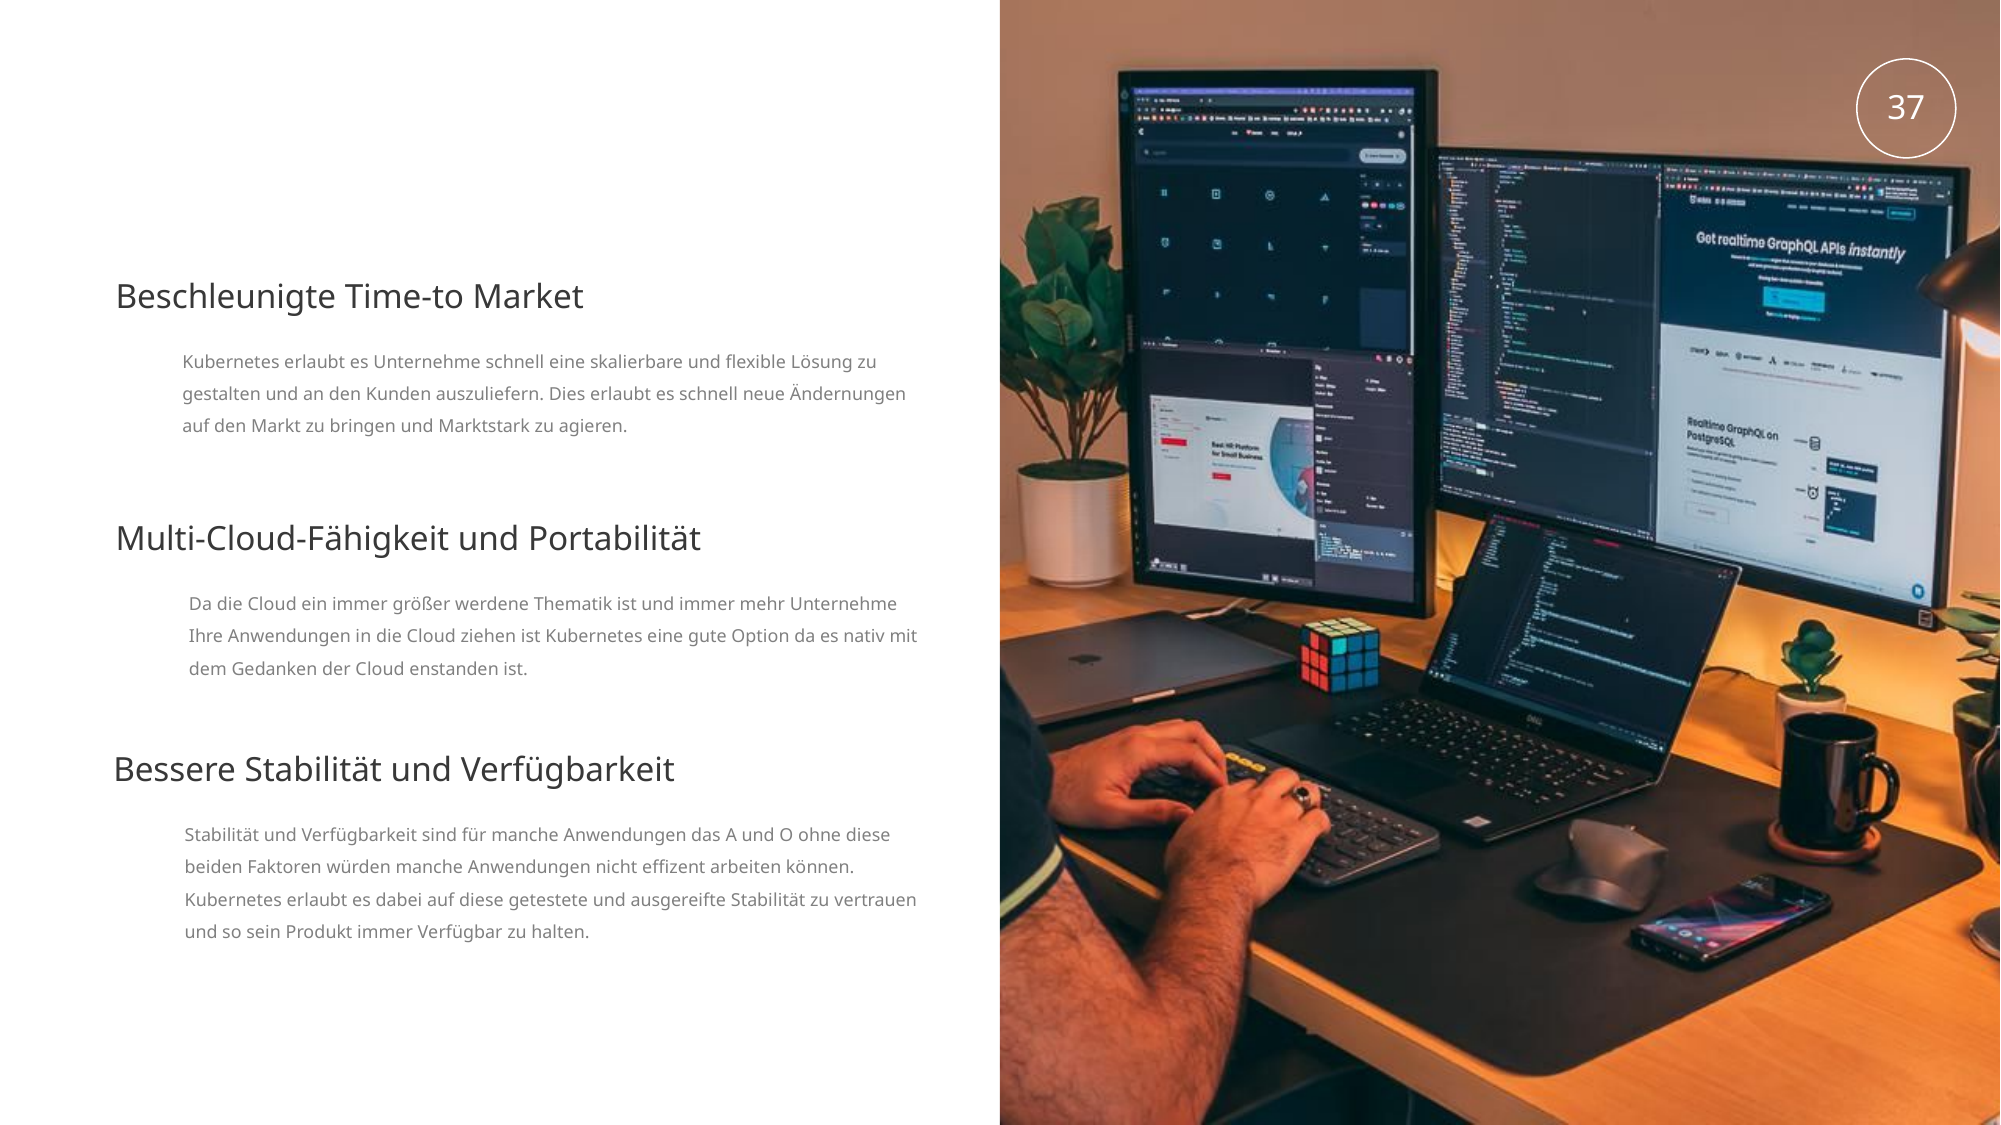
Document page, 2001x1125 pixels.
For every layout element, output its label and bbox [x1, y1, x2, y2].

text_box [1856, 58, 1956, 158]
text_box [167, 740, 942, 949]
picture [999, 0, 2000, 1125]
text_box [165, 267, 940, 442]
text_box [171, 509, 946, 685]
